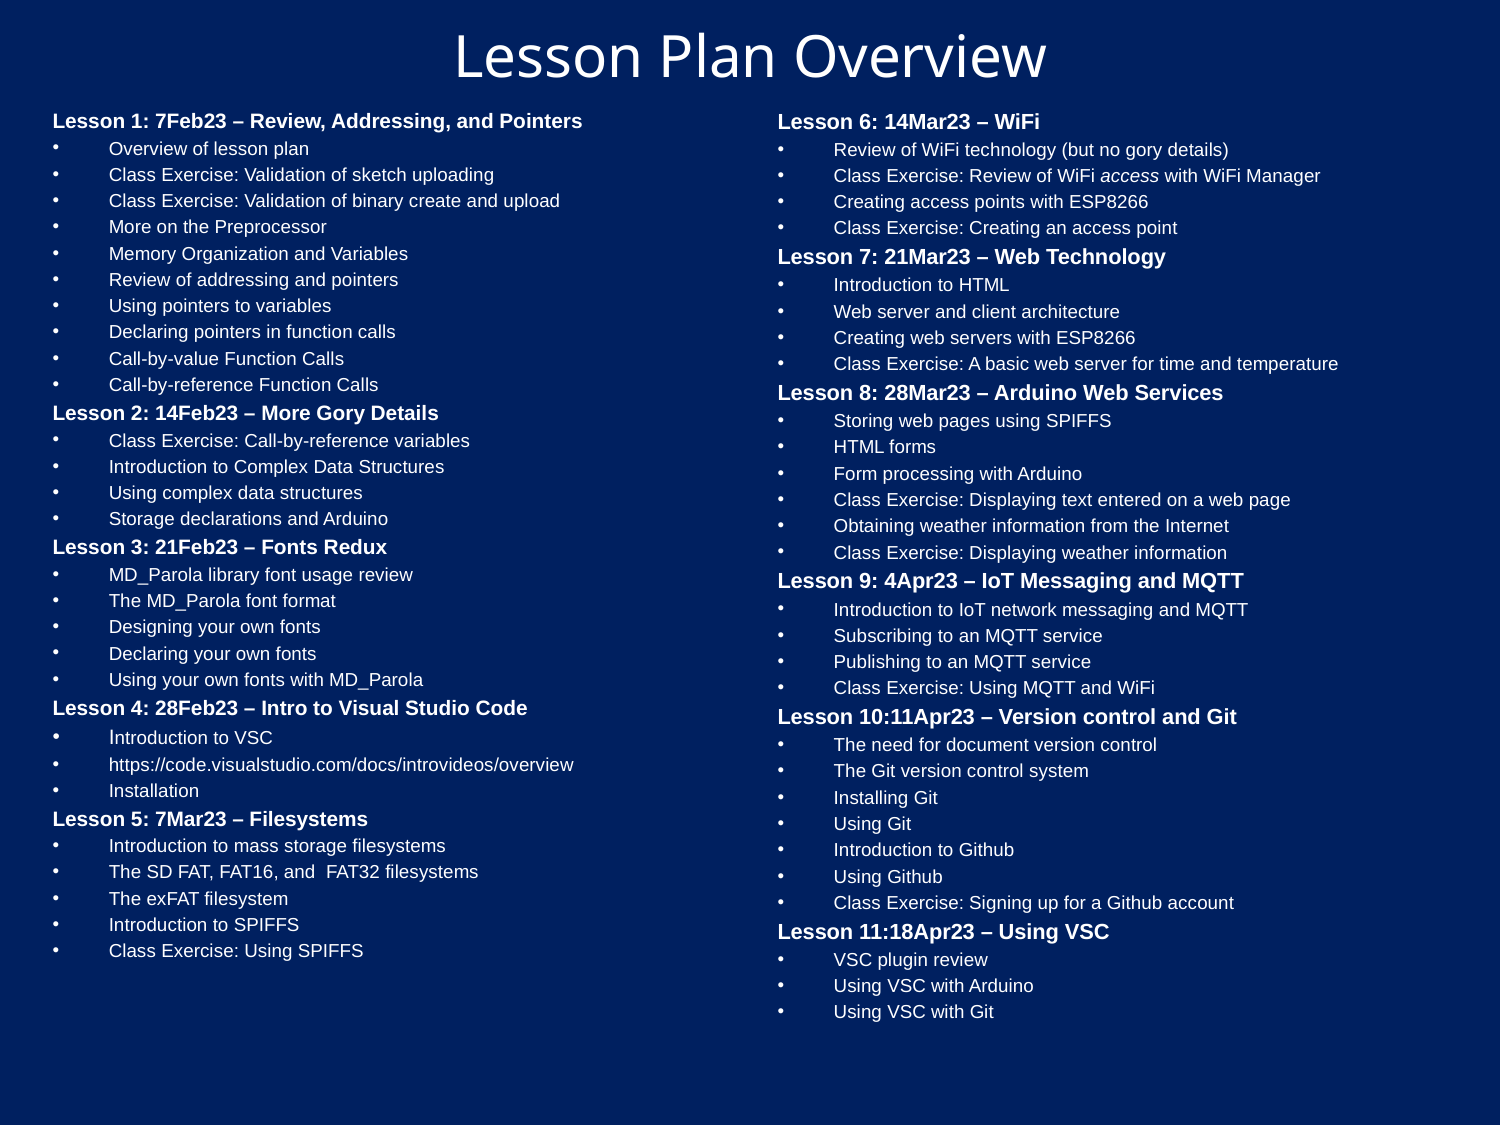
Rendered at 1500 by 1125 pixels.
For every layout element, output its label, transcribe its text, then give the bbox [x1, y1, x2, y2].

list Lesson 1: 7Feb23 – Review, Addressing, and Pointers Overview of lesson plan Class Exercise: Validation of sketch uploading Class Exercise: Validation of binary create and upload More on the Preprocessor Memory Organization and Variables Review of addressing and pointers Using pointers to variables Declaring pointers in function calls Call-by-value Function Calls Call-by-reference Function Calls Lesson 2: 14Feb23 – More Gory Details Class Exercise: Call-by-reference variables Introduction to Complex Data Structures Using complex data structures Storage declarations and Arduino Lesson 3: 21Feb23 – Fonts Redux MD_Parola library font usage review The MD_Parola font format Designing your own fonts Declaring your own fonts Using your own fonts with MD_Parola Lesson 4: 28Feb23 – Intro to Visual Studio Code Introduction to VSC https://code.visualstudio.com/docs/introvideos/overview Installation Lesson 5: 7Mar23 – Filesystems Introduction to mass storage filesystems The SD FAT, FAT16, and FAT32 filesystems The exFAT filesystem Introduction to SPIFFS Class Exercise: Using SPIFFS [37, 99, 738, 1100]
list Lesson 6: 14Mar23 – WiFi Review of WiFi technology (but no gory details) Class Exercise: Review of WiFi access with WiFi Manager Creating access points with ESP8266 Class Exercise: Creating an access point Lesson 7: 21Mar23 – Web Technology Introduction to HTML Web server and client architecture Creating web servers with ESP8266 Class Exercise: A basic web server for time and temperature Lesson 8: 28Mar23 – Arduino Web Services Storing web pages using SPIFFS HTML forms Form processing with Arduino Class Exercise: Displaying text entered on a web page Obtaining weather information from the Internet Class Exercise: Displaying weather information Lesson 9: 4Apr23 – IoT Messaging and MQTT Introduction to IoT network messaging and MQTT Subscribing to an MQTT service Publishing to an MQTT service Class Exercise: Using MQTT and WiFi Lesson 10:11Apr23 – Version control and Git The need for document version control The Git version control system Installing Git Using Git Introduction to Github Using Github Class Exercise: Signing up for a Github account Lesson 11:18Apr23 – Using VSC VSC plugin review Using VSC with Arduino Using VSC with Git [762, 99, 1425, 1063]
title Lesson Plan Overview [75, 7, 1425, 100]
